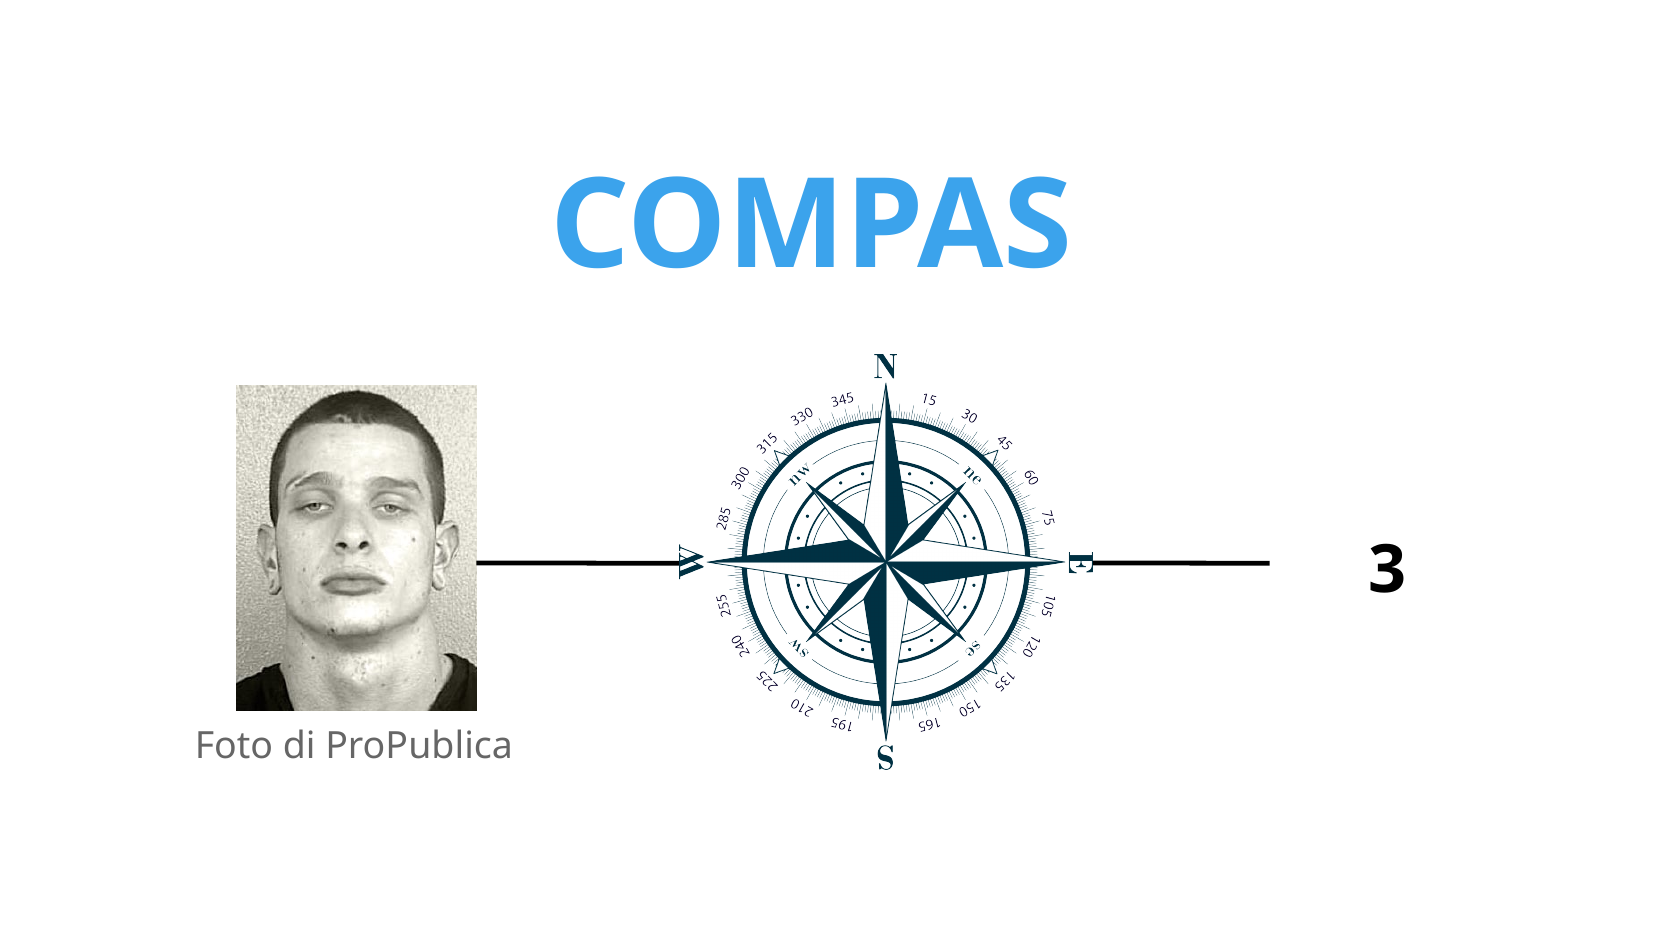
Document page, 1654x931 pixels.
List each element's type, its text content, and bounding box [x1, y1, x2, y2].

text_box COMPAS [147, 140, 1476, 295]
text_box 3 [1269, 518, 1506, 608]
picture [885, 354, 892, 365]
picture [236, 385, 477, 711]
text_box Foto di ProPublica [0, 710, 738, 777]
picture [679, 354, 1093, 770]
